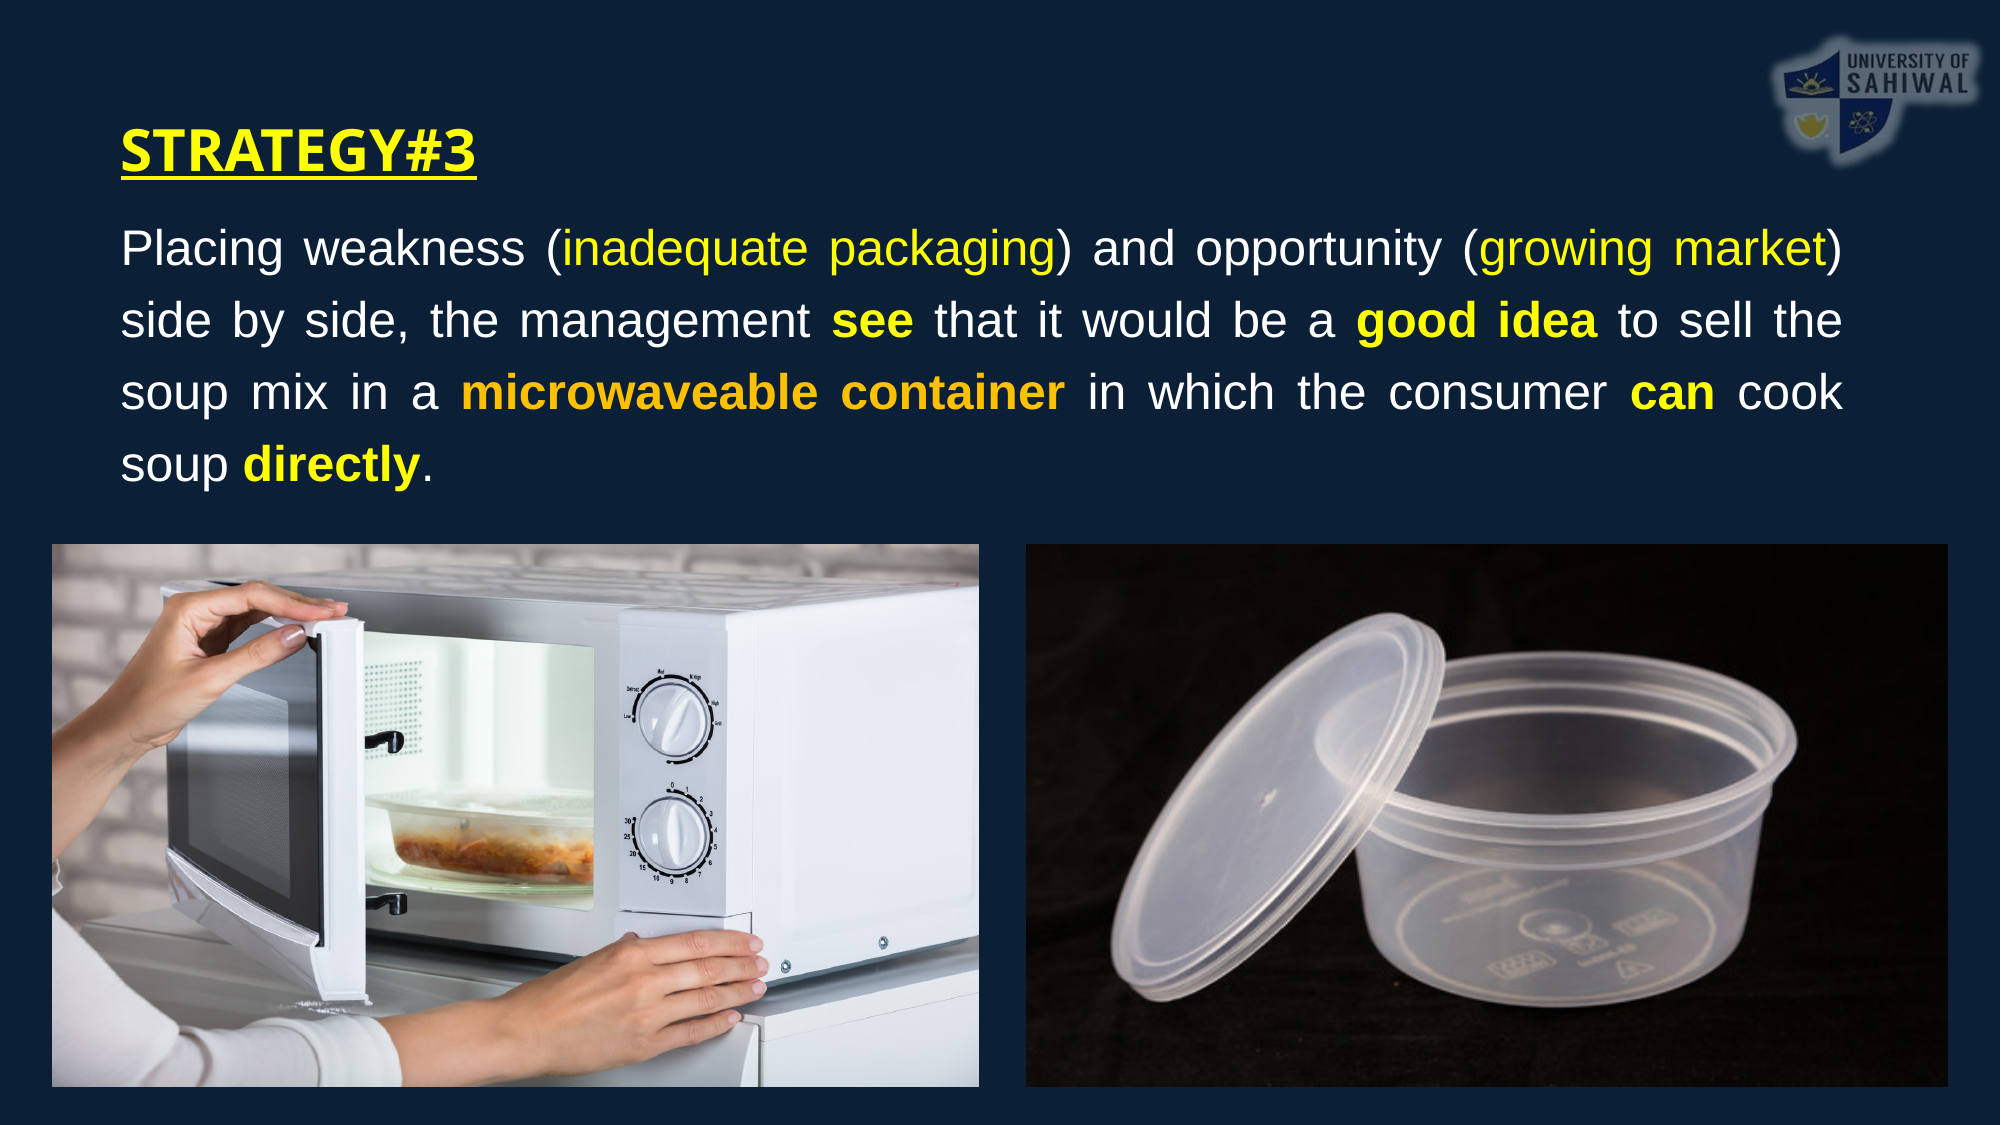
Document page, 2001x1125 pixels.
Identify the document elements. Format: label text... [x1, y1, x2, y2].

picture [1747, 0, 2000, 208]
picture [1025, 544, 1949, 1088]
list STRATEGY#3 Placing weakness (inadequate packaging) and opportunity (growing market) side by side, the management see that it would be a good idea to sell the soup mix in a microwaveable container in which the consumer can cook soup directly. [99, 40, 1859, 1085]
picture [51, 544, 980, 1088]
